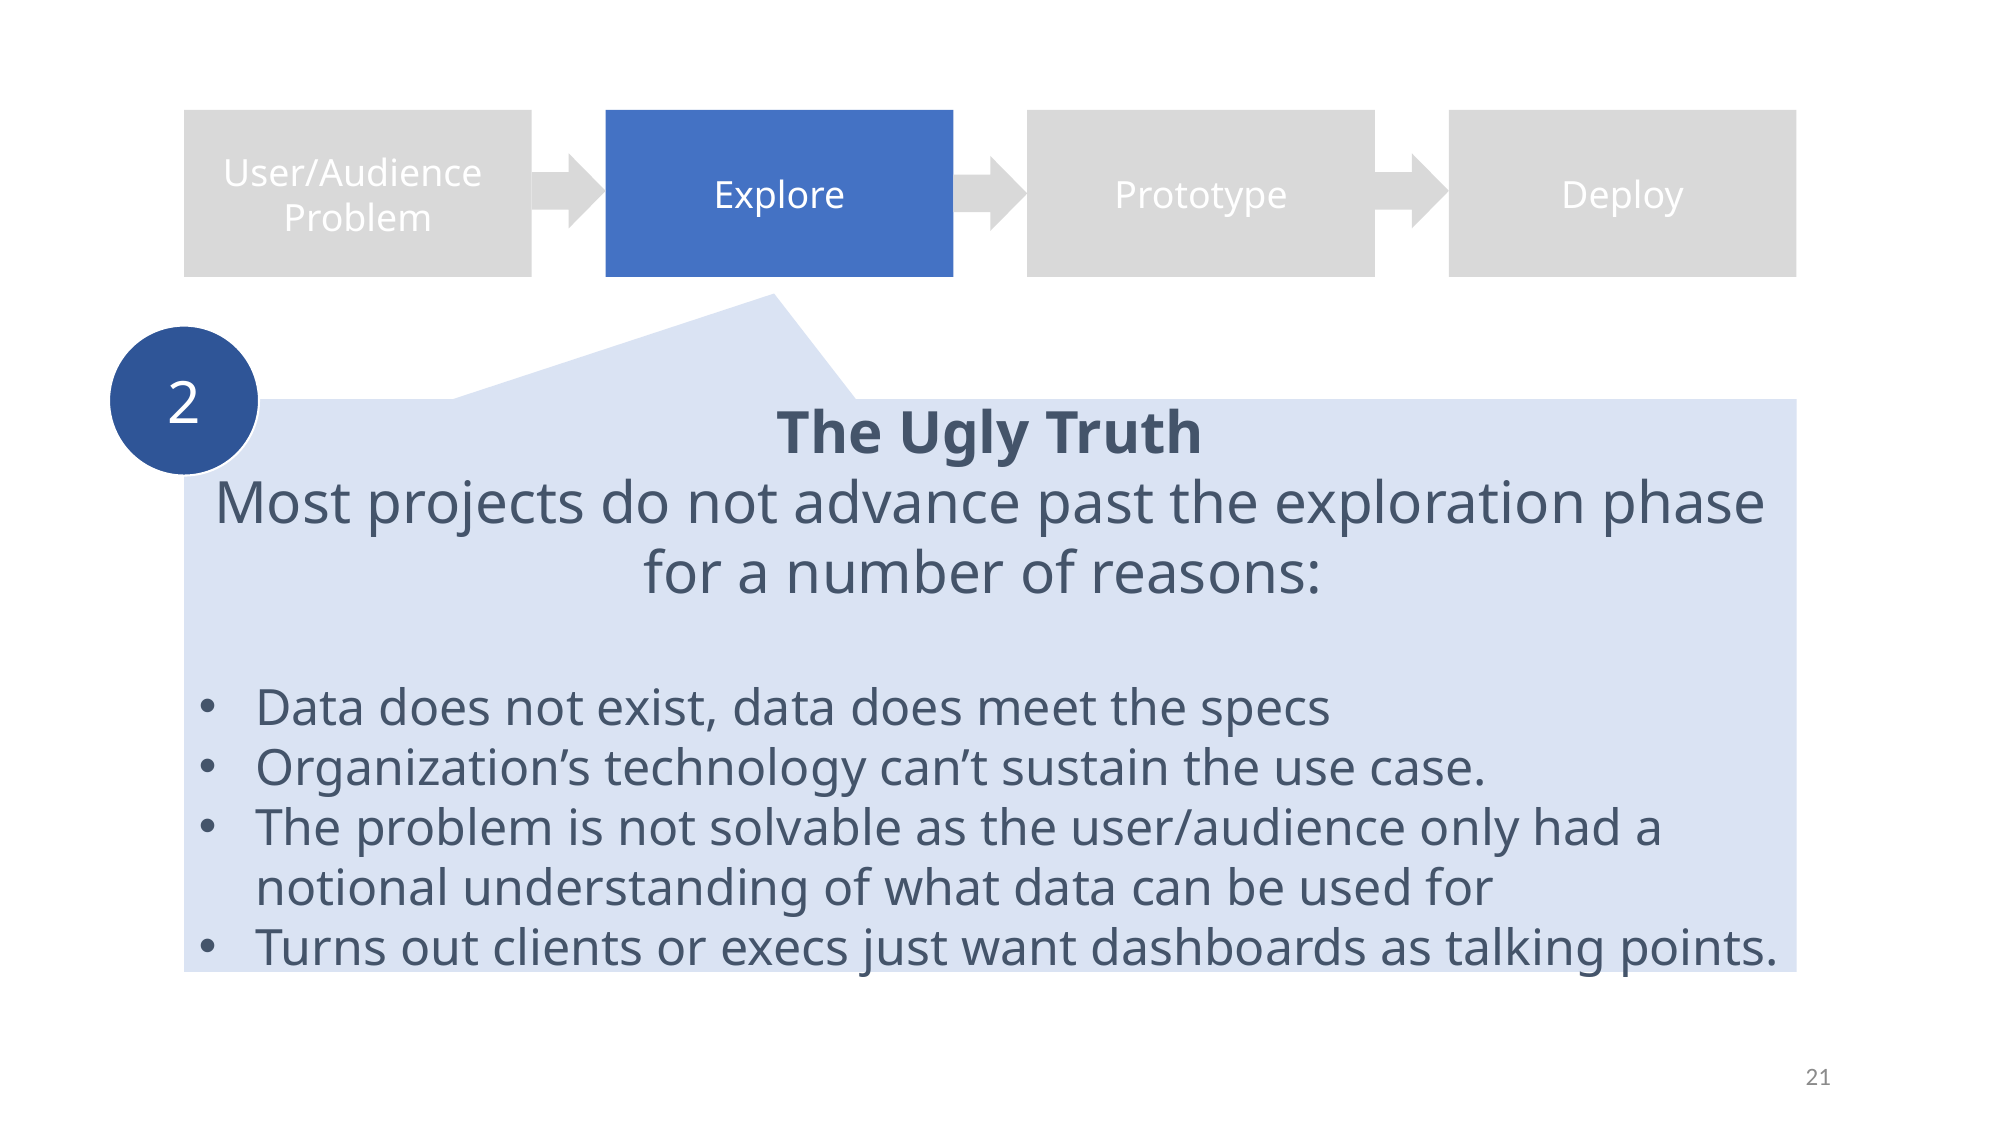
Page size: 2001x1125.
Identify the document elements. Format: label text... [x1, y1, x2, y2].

text_box [530, 150, 608, 231]
text_box 2 [107, 324, 261, 477]
text_box Explore [605, 109, 954, 278]
slide_number 21 [1396, 1045, 1847, 1106]
text_box User/Audience Problem [183, 109, 533, 278]
text_box [1373, 150, 1451, 231]
text_box The Ugly Truth Most projects do not advance past the exploration phase for a number of reasons: Data does not exist, data does meet the specs Organization’s technology can’t sustain the use case. The problem is not solvable as the user/audience only had a notional understanding of what data can be used for Turns out clients or execs just want dashboards as talking points. [183, 292, 1798, 973]
text_box Prototype [1026, 109, 1376, 278]
text_box [952, 153, 1029, 234]
text_box Deploy [1448, 109, 1797, 278]
